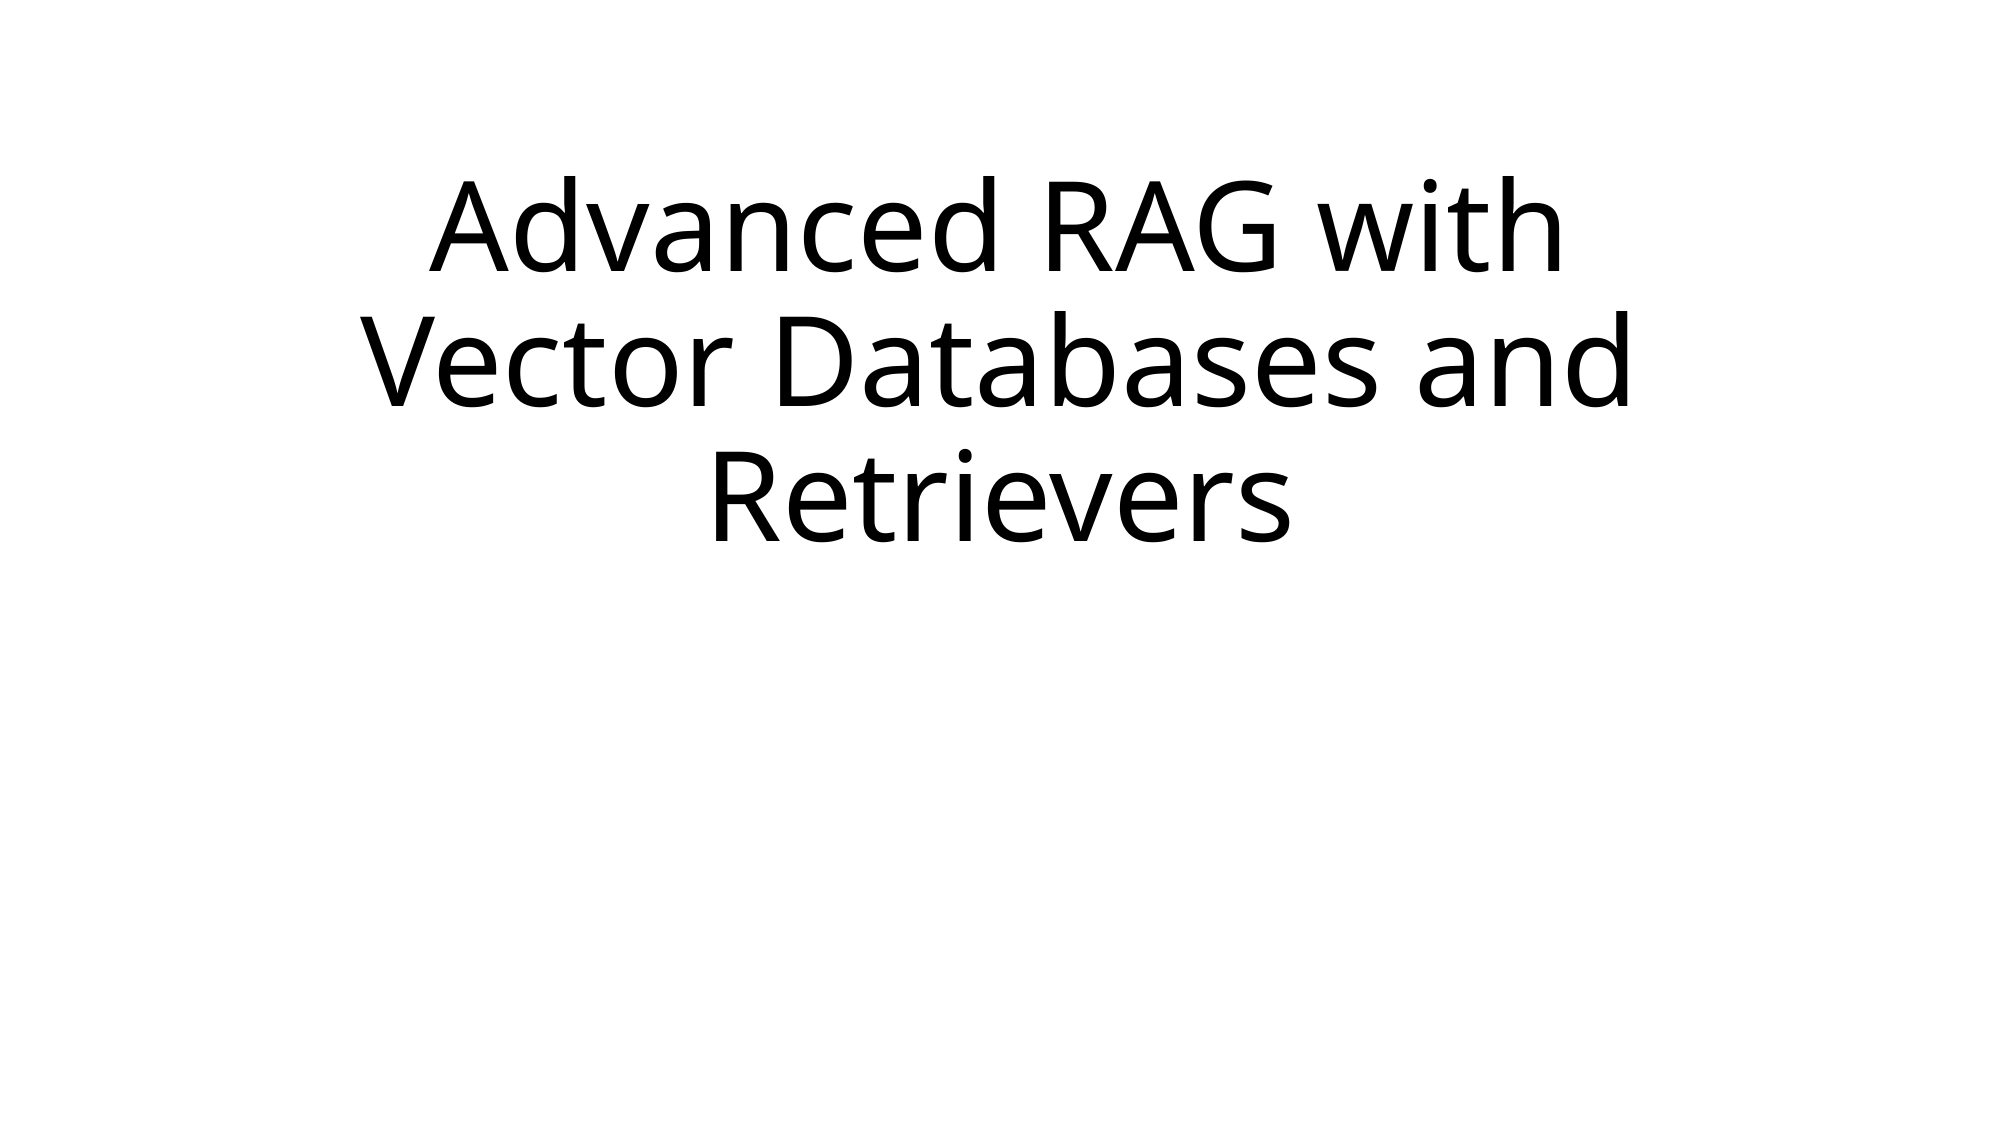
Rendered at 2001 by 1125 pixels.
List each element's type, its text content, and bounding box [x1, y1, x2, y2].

title Advanced RAG with Vector Databases and Retrievers [249, 184, 1750, 576]
